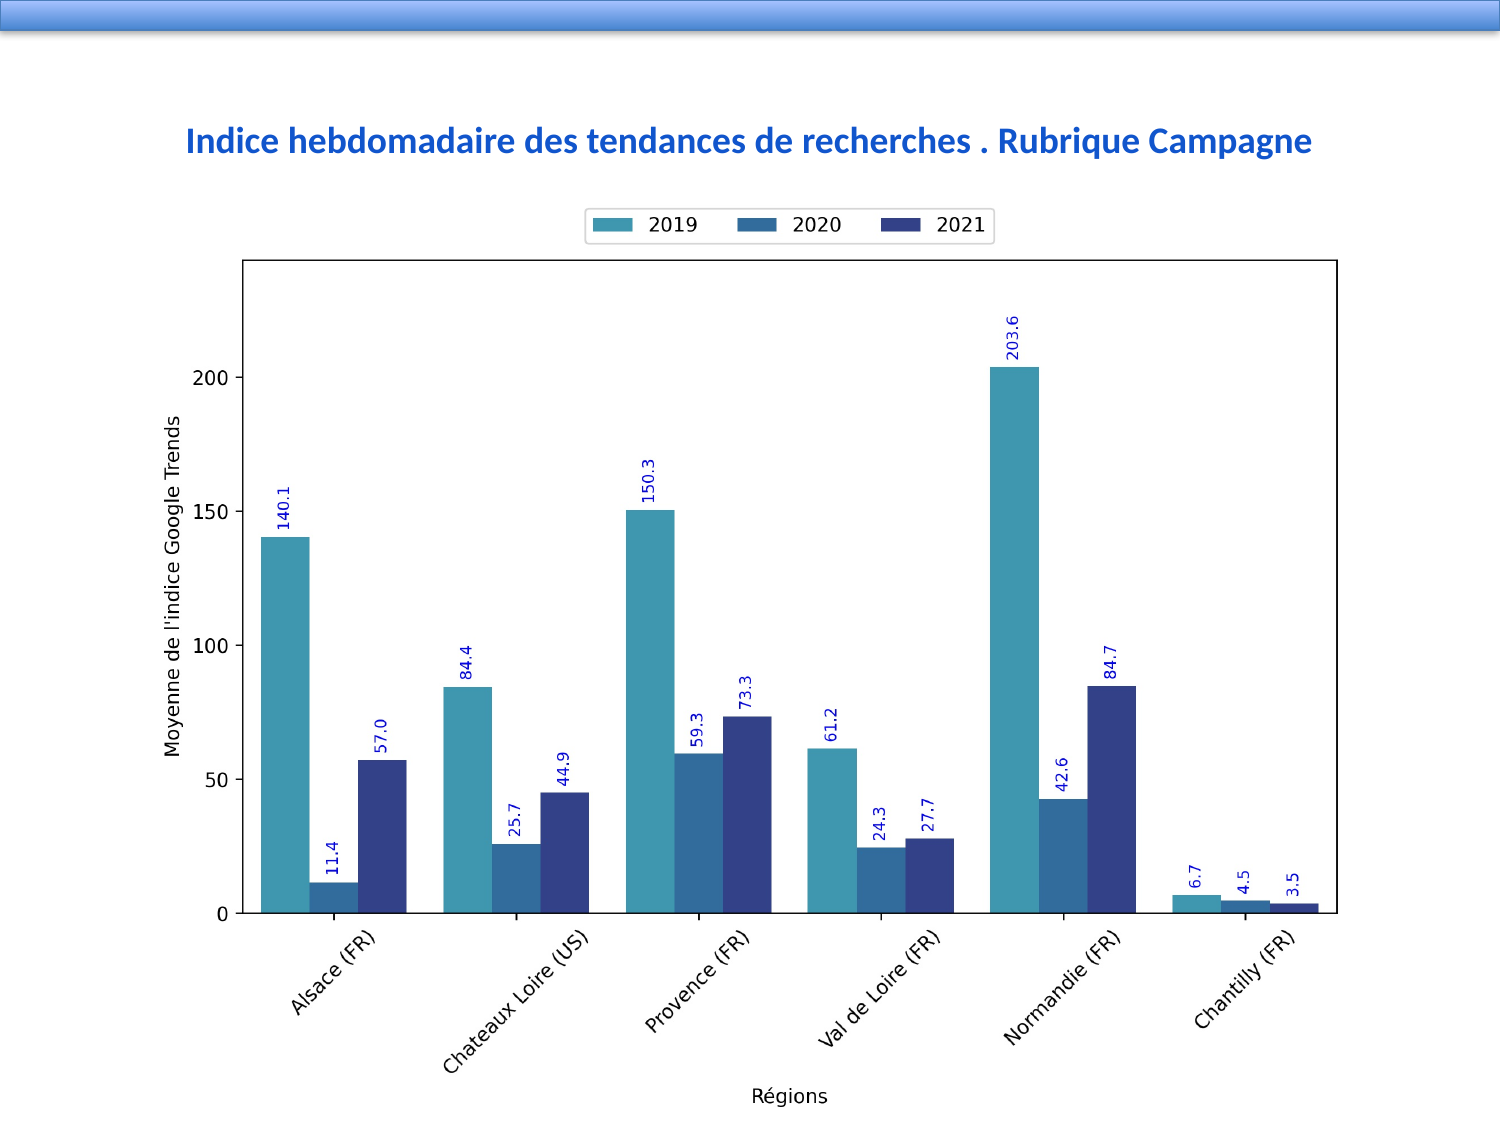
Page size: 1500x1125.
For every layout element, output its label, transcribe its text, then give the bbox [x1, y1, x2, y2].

text_box [0, 0, 1500, 31]
picture [149, 194, 1351, 1121]
title Indice hebdomadaire des tendances de recherches . Rubrique Campagne [75, 45, 1425, 233]
